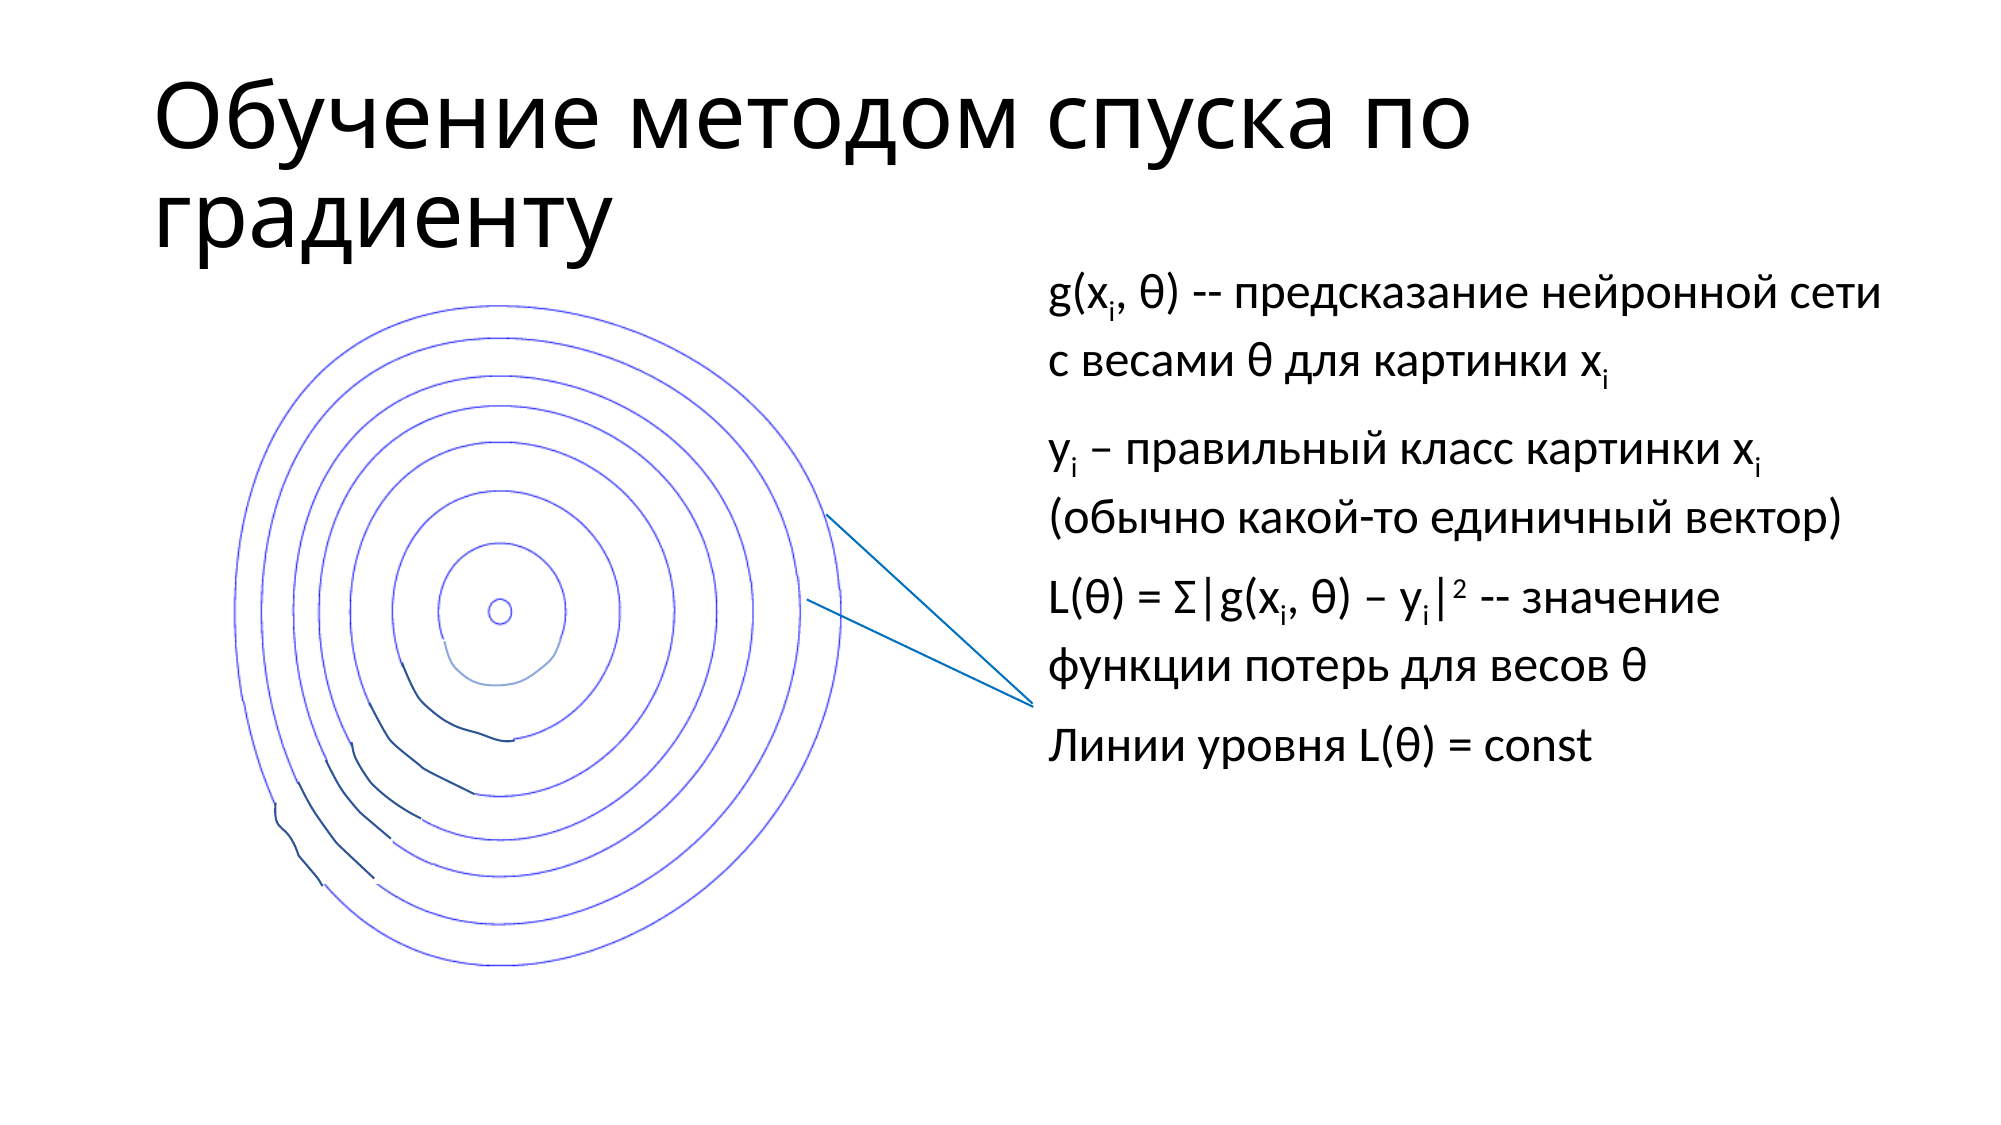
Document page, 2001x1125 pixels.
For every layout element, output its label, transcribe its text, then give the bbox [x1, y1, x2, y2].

text_box [870, 628, 1034, 708]
title Обучение методом спуска по градиенту [137, 59, 1863, 278]
text_box [870, 553, 1034, 705]
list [219, 277, 870, 992]
